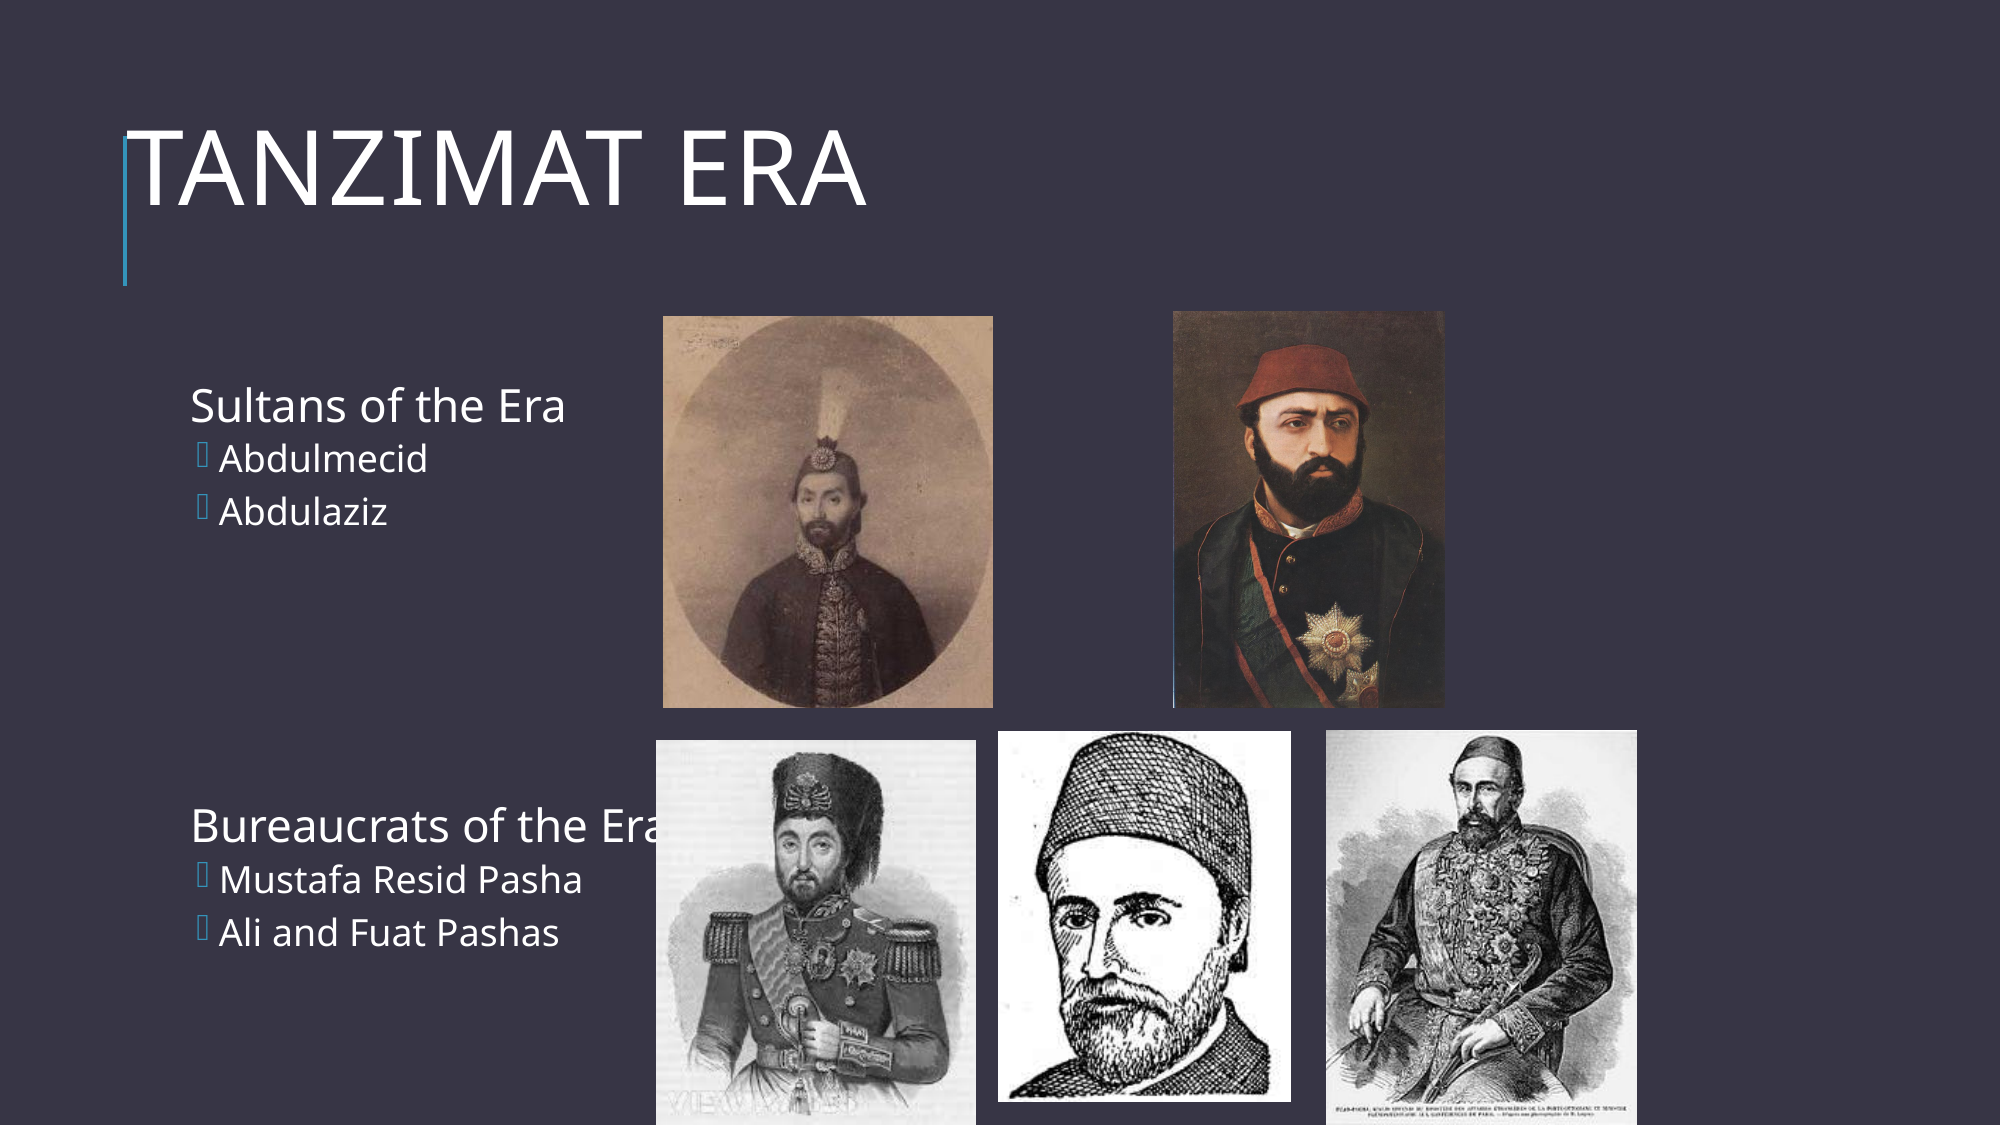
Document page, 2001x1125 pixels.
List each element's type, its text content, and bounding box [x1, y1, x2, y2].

list Sultans of the Era Abdulmecid Abdulaziz Bureaucrats of the Era Mustafa Resid Pasha Ali and Fuat Pashas [168, 375, 1763, 1035]
picture [656, 740, 976, 1125]
picture [1173, 311, 1445, 709]
picture [1326, 730, 1637, 1125]
picture [663, 316, 993, 709]
title TanzImat Era [111, 99, 1483, 252]
picture [997, 731, 1291, 1102]
